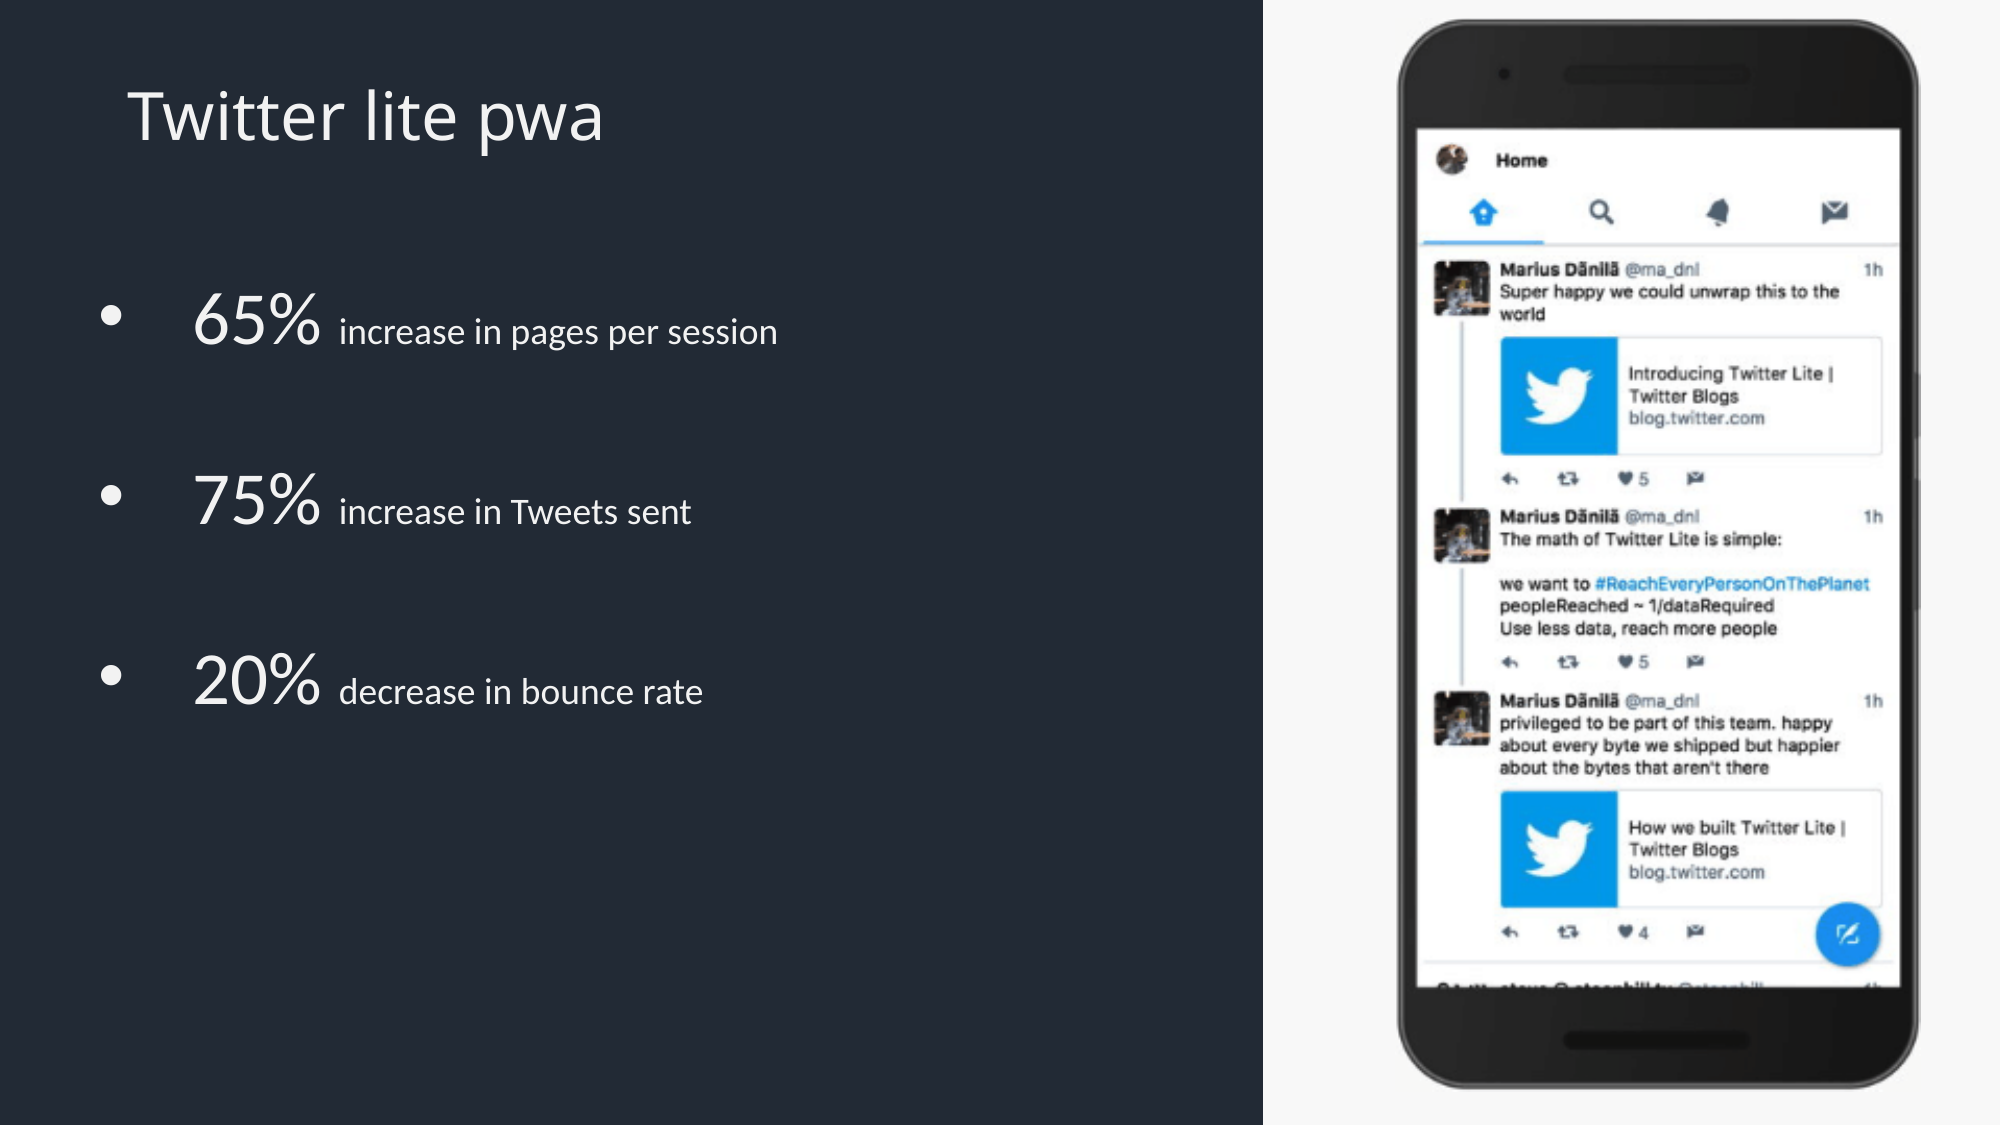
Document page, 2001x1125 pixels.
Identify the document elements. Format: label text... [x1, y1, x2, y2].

text_box Twitter lite pwa [112, 75, 1395, 106]
text_box [1262, 0, 2000, 1125]
picture [1395, 18, 1921, 1092]
text_box 65% increase in pages per session 75% increase in Tweets sent 20% decrease in bounce rate [83, 171, 1206, 727]
